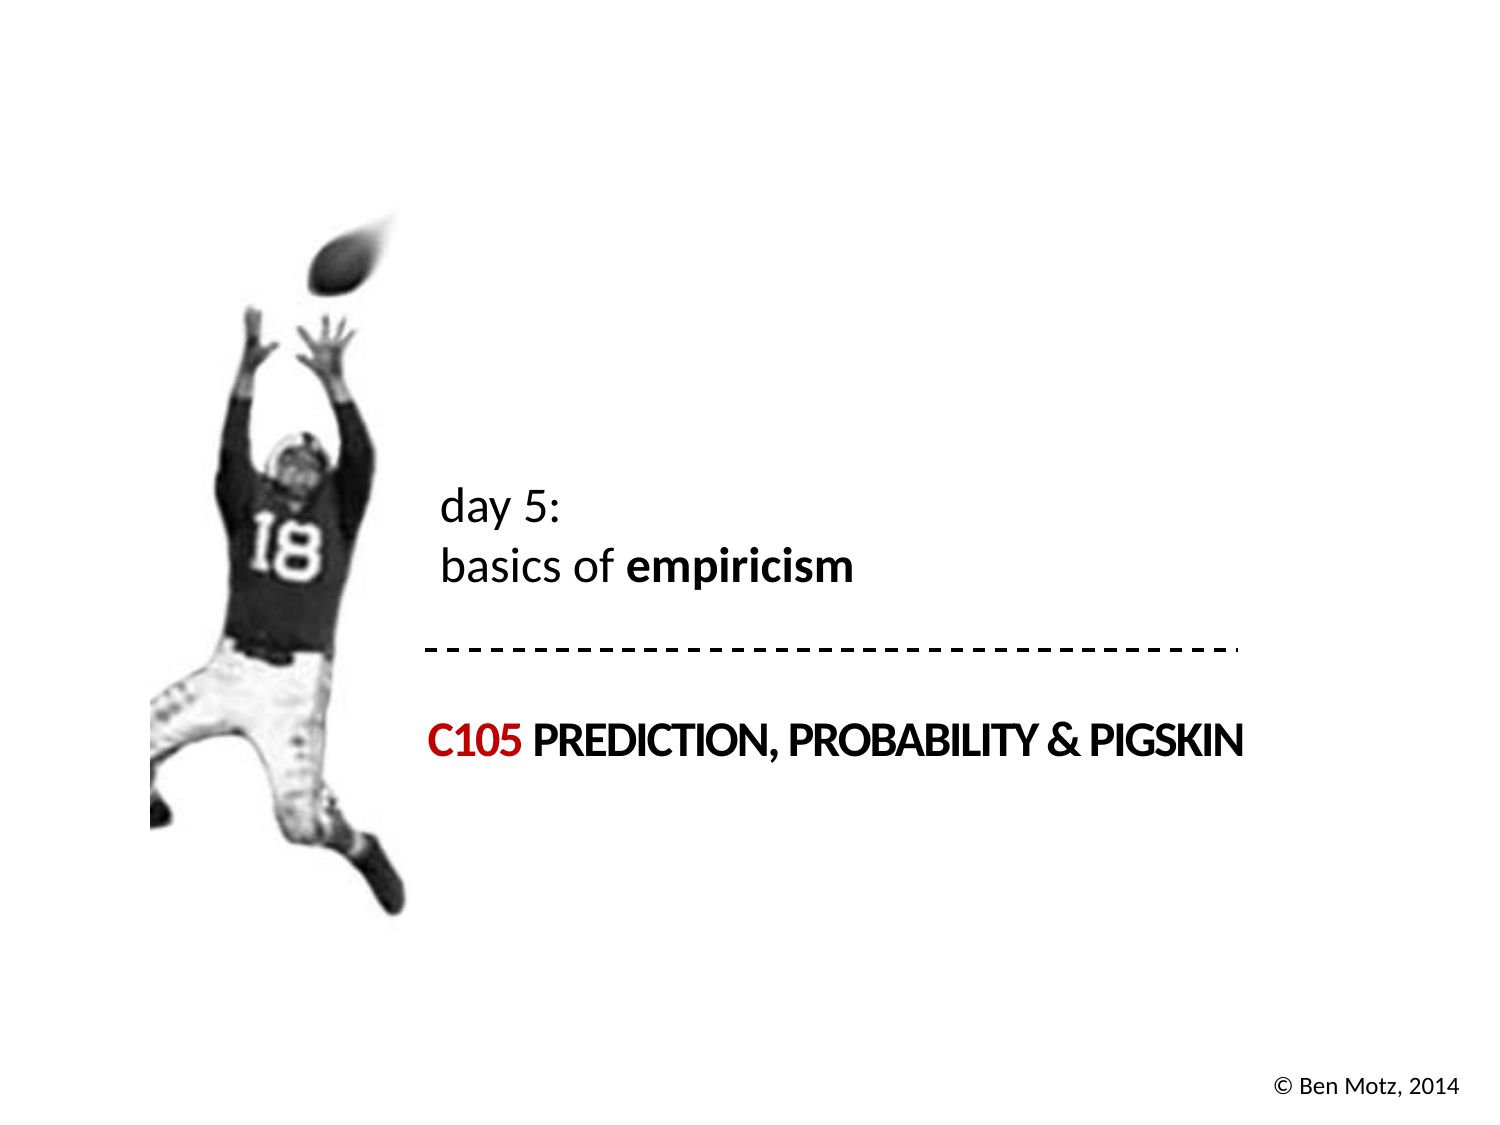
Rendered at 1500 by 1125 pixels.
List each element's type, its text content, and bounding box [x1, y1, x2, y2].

title C105 PREDICTION, PROBABILITY & PIGSKIN [416, 662, 1388, 788]
picture [149, 174, 413, 939]
text_box © Ben Motz, 2014 [1149, 1062, 1475, 1108]
text_box day 5: basics of empiricism [424, 362, 1238, 600]
